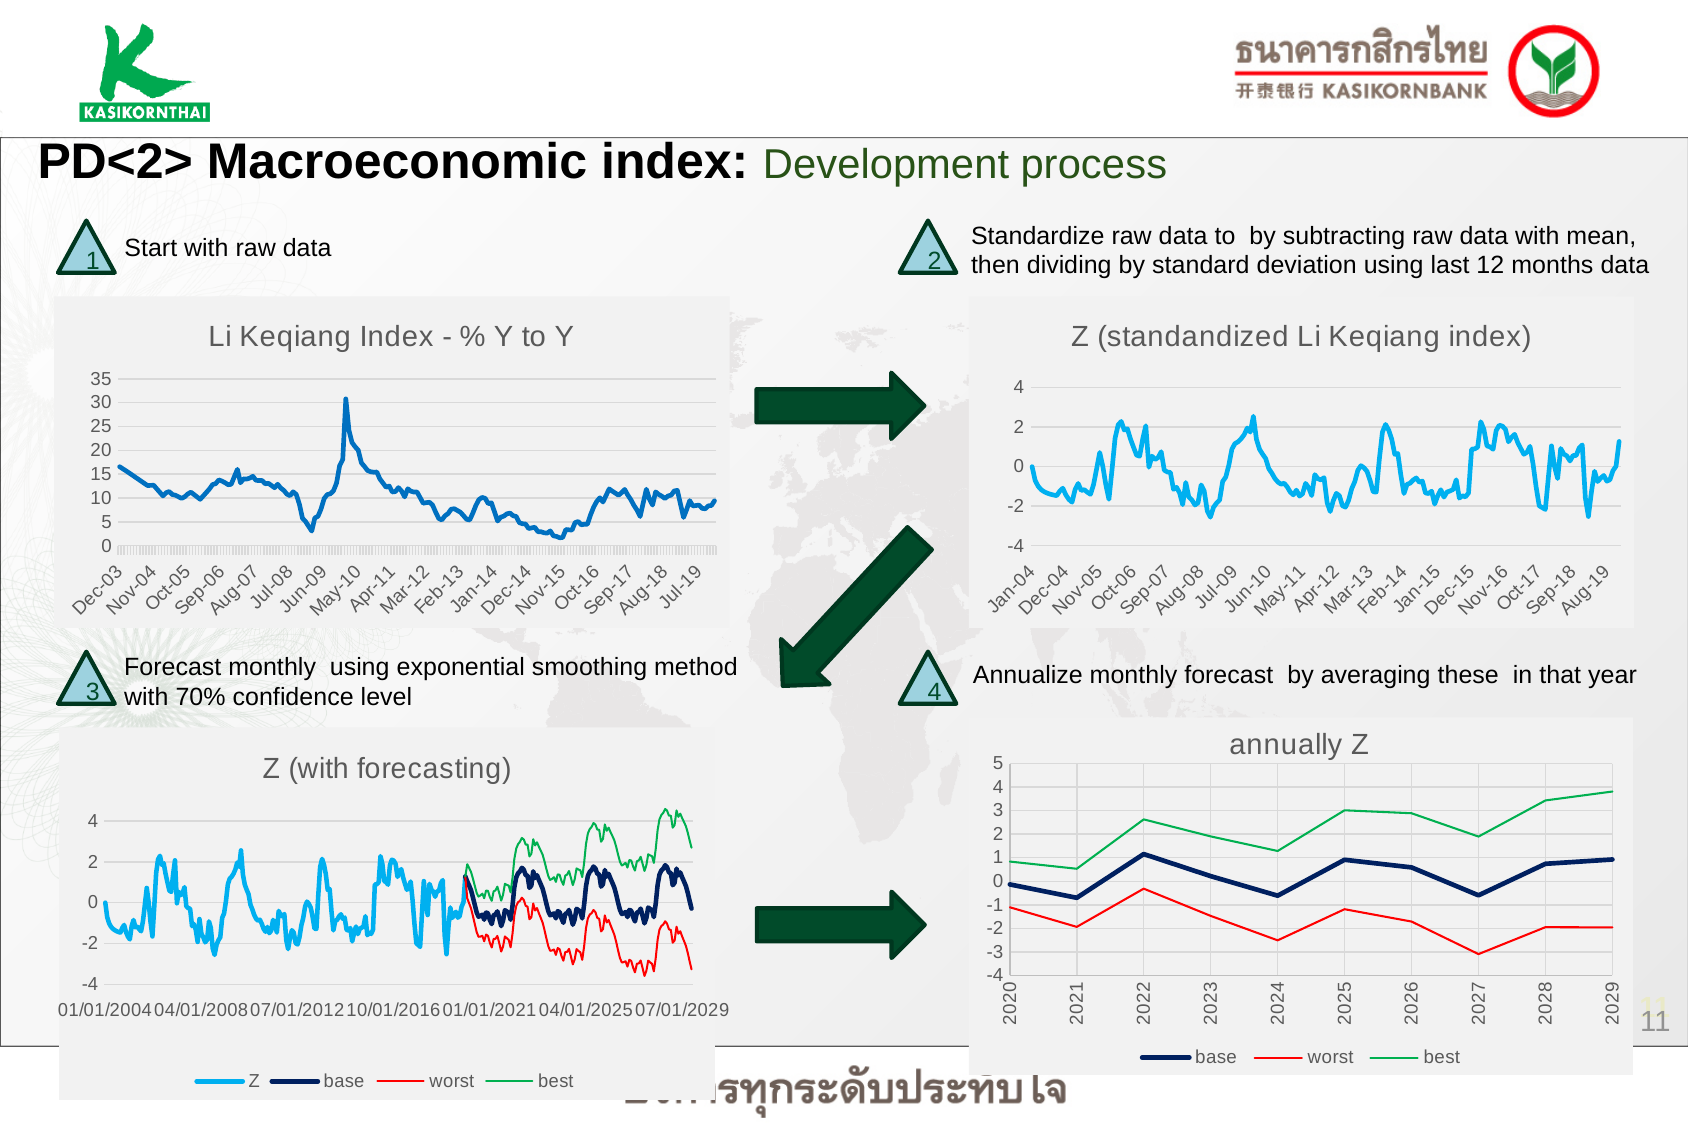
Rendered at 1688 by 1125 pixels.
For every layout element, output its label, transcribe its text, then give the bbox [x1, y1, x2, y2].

chart [53, 296, 730, 629]
picture [0, 1049, 1688, 1125]
text_box 1 [56, 218, 117, 275]
text_box [754, 370, 927, 441]
picture [1233, 23, 1601, 120]
text_box [778, 525, 934, 689]
chart [57, 727, 730, 1101]
text_box Start with raw data [109, 223, 457, 269]
text_box [754, 889, 927, 960]
chart [968, 717, 1634, 1076]
text_box 2 [897, 218, 959, 275]
text_box 3 [56, 649, 117, 706]
text_box PD<2> Macroeconomic index: Development process [22, 120, 1323, 196]
picture [79, 23, 210, 120]
text_box 4 [897, 649, 959, 706]
chart [968, 296, 1635, 629]
